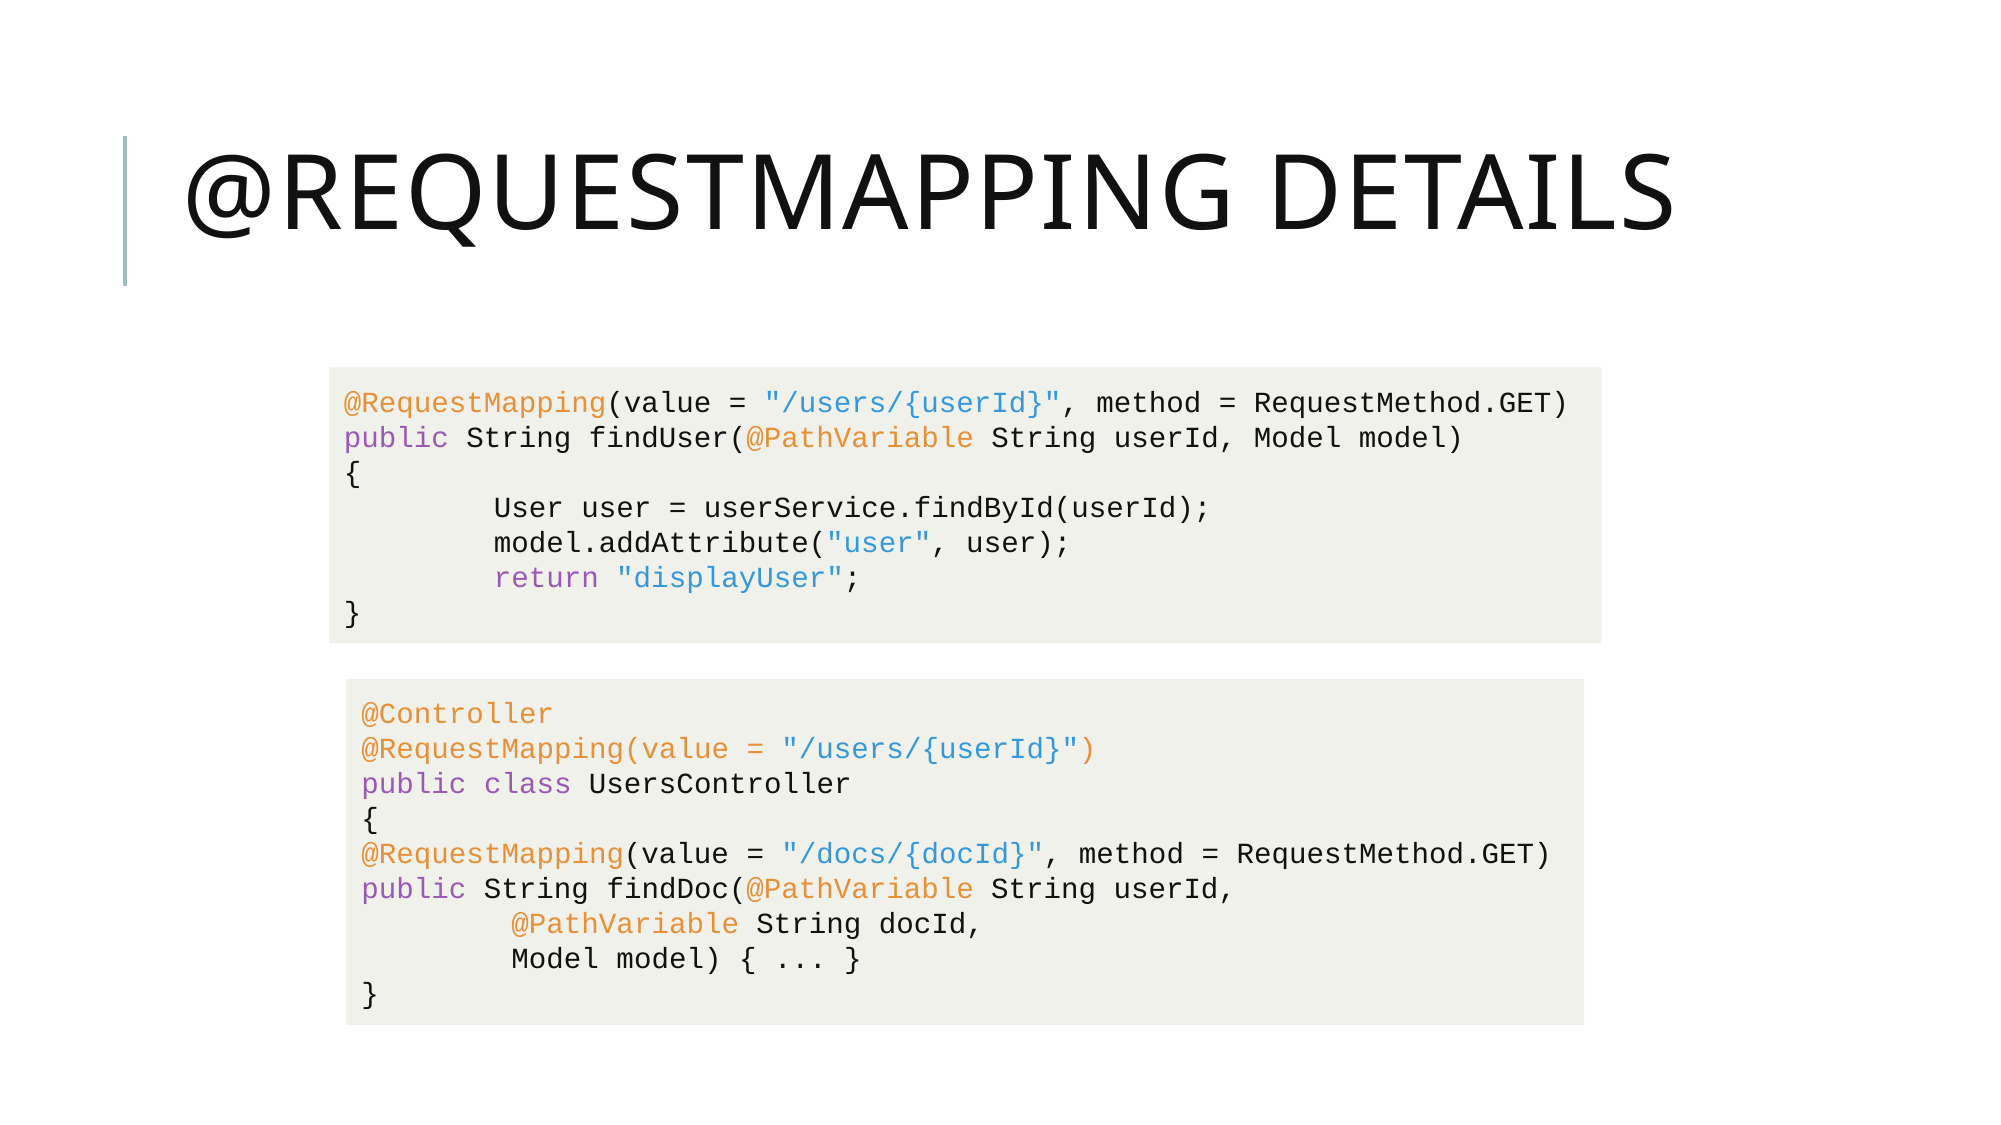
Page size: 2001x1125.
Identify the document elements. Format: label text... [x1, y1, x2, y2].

title @REQUESTMAPPING DETAILS [168, 139, 1763, 386]
text_box @Controller @RequestMapping(value = "/users/{userId}") public class UsersController { @RequestMapping(value = "/docs/{docId}", method = RequestMethod.GET) public String findDoc(@PathVariable String userId, @PathVariable String docId, Model model) { ... } } [346, 679, 1585, 1025]
text_box @RequestMapping(value = "/users/{userId}", method = RequestMethod.GET) public String findUser(@PathVariable String userId, Model model) { User user = userService.findById(userId); model.addAttribute("user", user); return "displayUser"; } [328, 367, 1602, 644]
